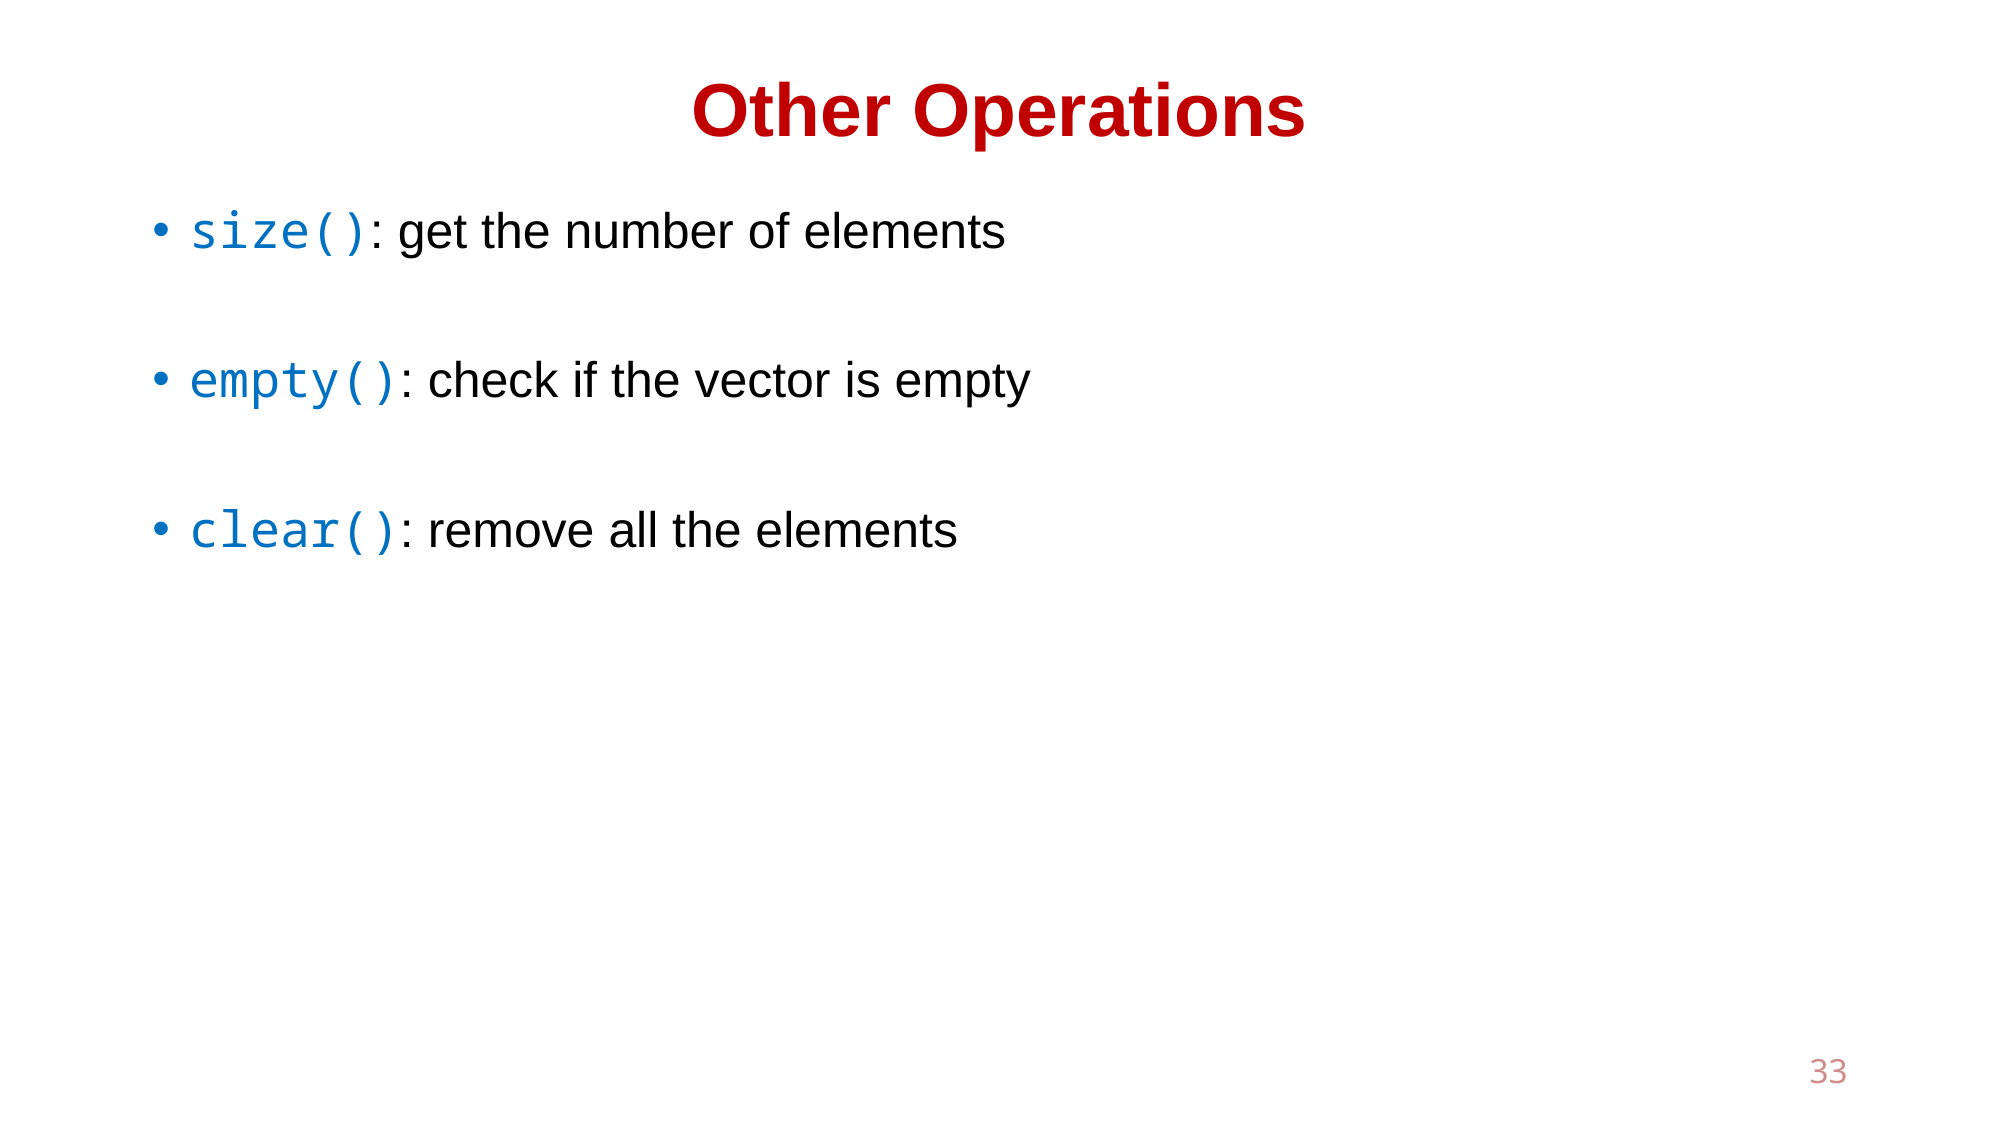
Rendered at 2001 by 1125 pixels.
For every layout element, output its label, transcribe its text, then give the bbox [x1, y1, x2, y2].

title Other Operations [137, 59, 1863, 166]
slide_number 33 [1412, 1042, 1863, 1103]
list size(): get the number of elements empty(): check if the vector is empty clear(): remove all the elements [137, 197, 1863, 1025]
